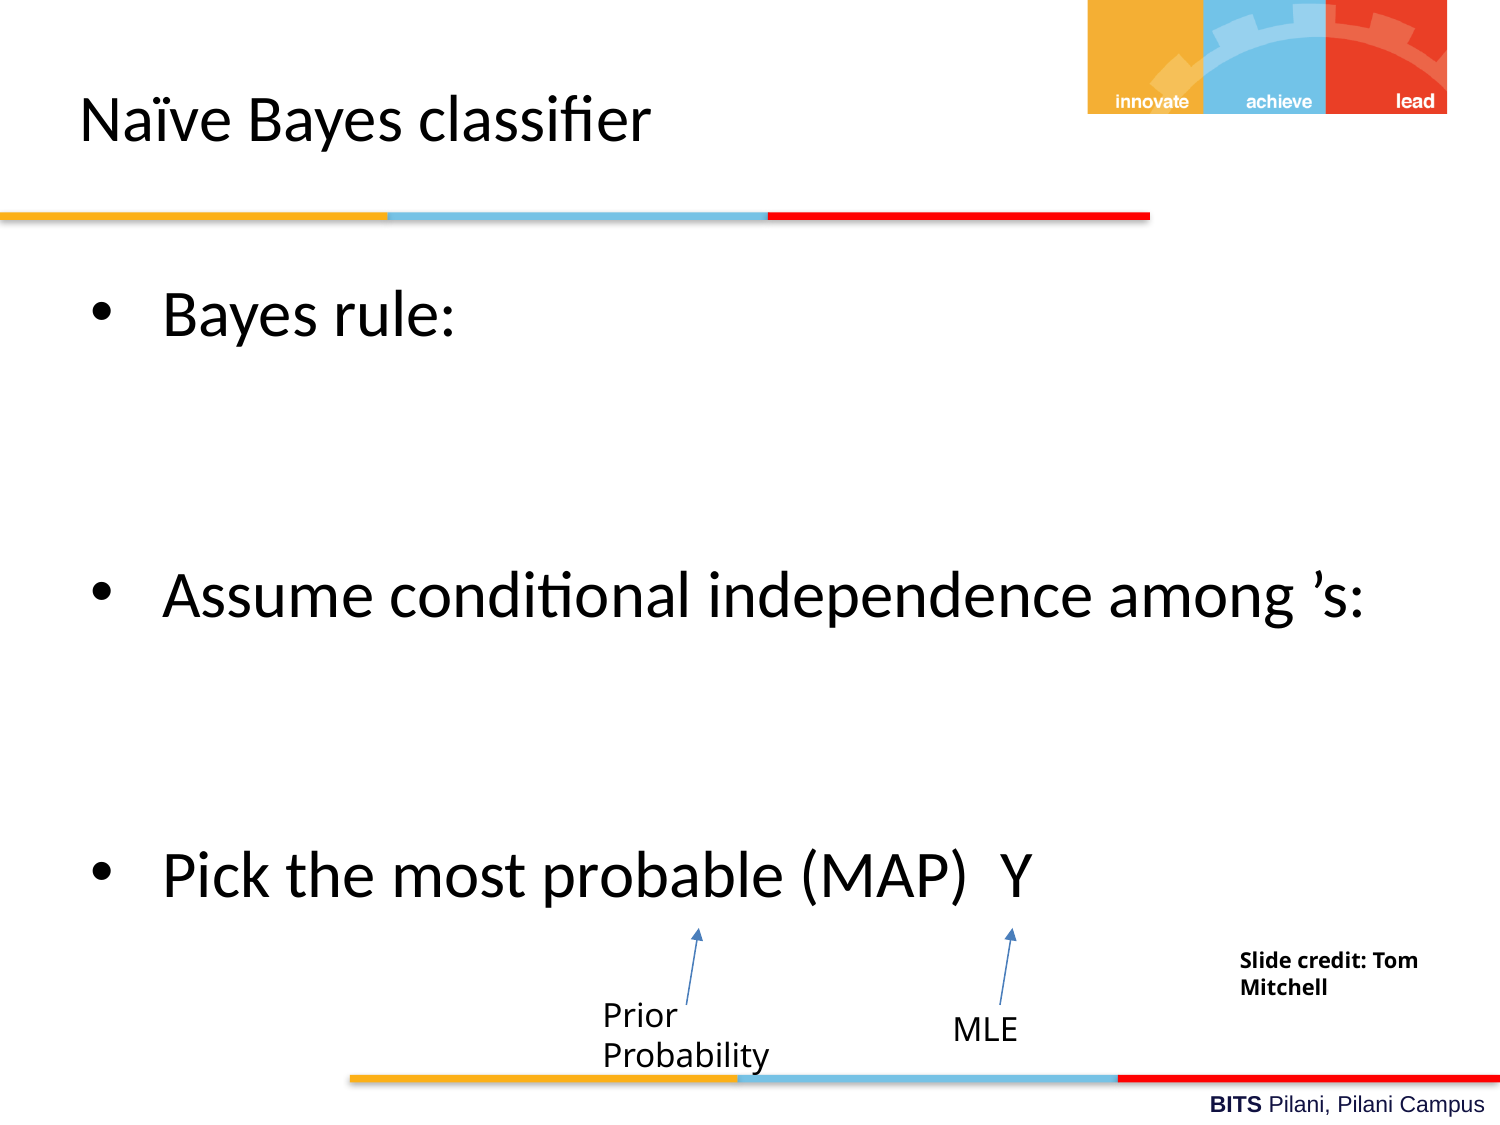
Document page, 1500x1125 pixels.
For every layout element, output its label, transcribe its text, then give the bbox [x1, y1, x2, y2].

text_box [686, 927, 700, 1006]
footer Slide credit: Tom Mitchell [1224, 939, 1439, 1005]
text_box Prior Probability [587, 986, 788, 1082]
title Naïve Bayes classifier [64, 45, 1069, 185]
text_box MLE [937, 1001, 1138, 1056]
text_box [999, 927, 1013, 1006]
picture [1087, 0, 1448, 114]
